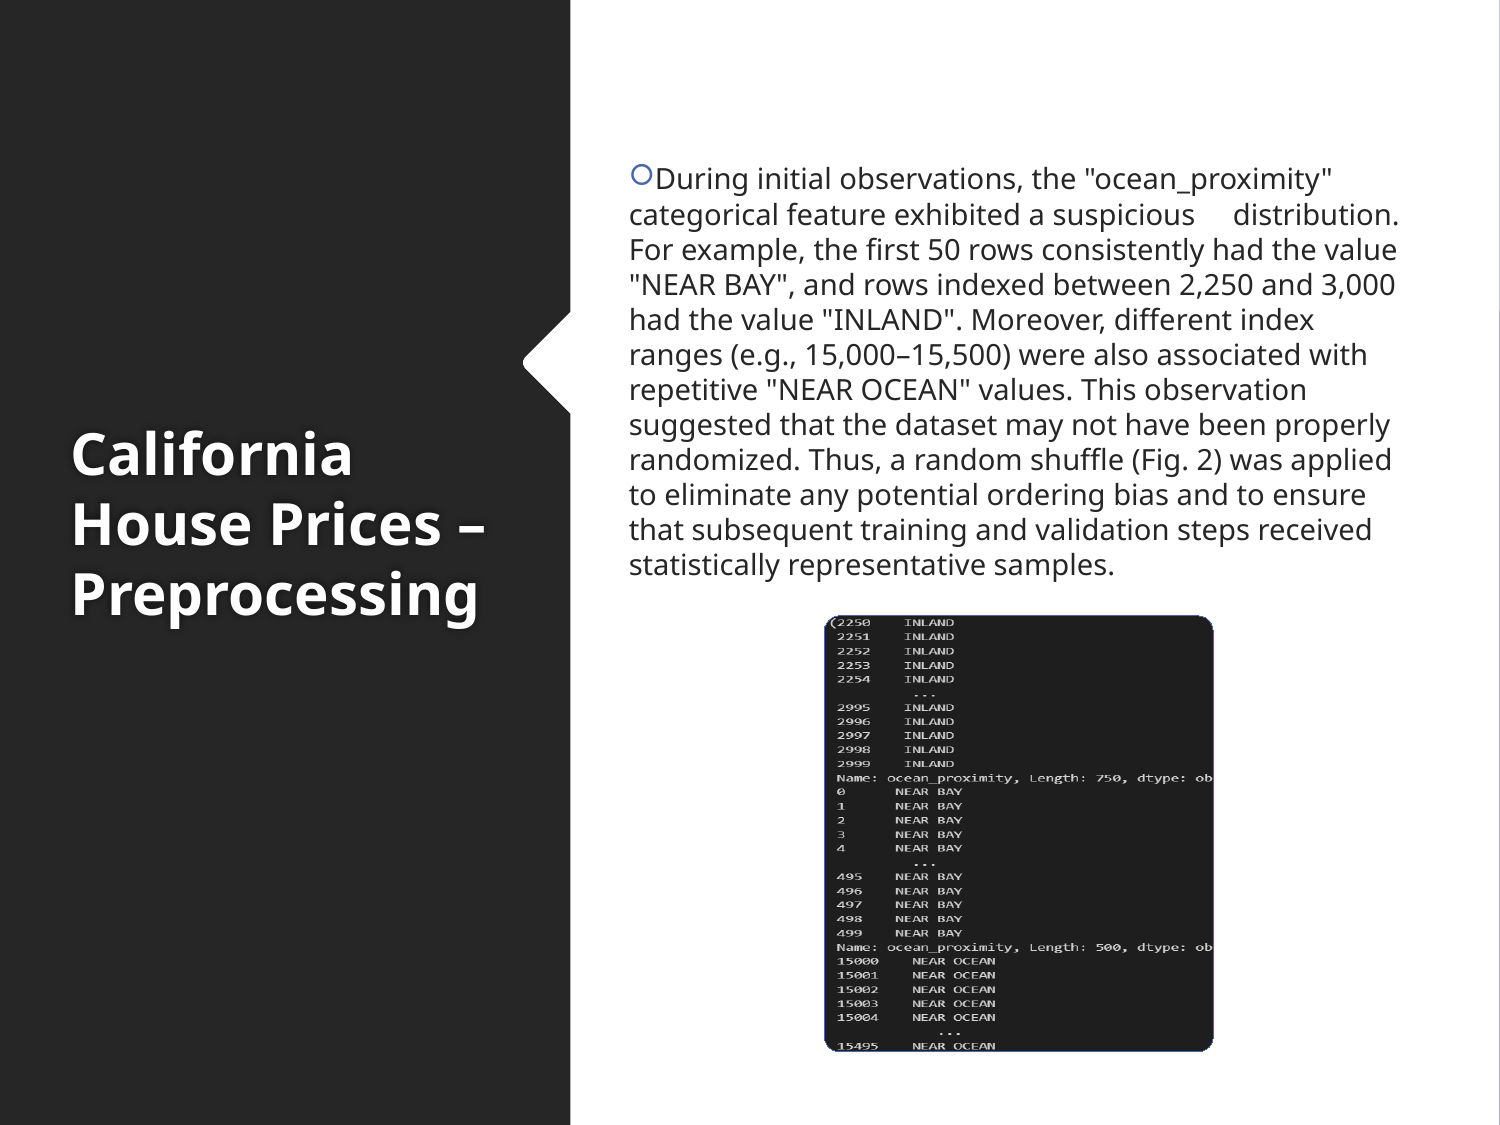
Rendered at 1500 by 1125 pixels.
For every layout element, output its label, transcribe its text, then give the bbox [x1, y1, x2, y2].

title California House Prices – Preprocessing [55, 73, 508, 971]
text_box [525, 0, 1500, 1125]
picture [824, 615, 1214, 1052]
text_box During initial observations, the "ocean_proximity" categorical feature exhibited a suspicious distribution. For example, the first 50 rows consistently had the value "NEAR BAY", and rows indexed between 2,250 and 3,000 had the value "INLAND". Moreover, different index ranges (e.g., 15,000–15,500) were also associated with repetitive "NEAR OCEAN" values. This observation suggested that the dataset may not have been properly randomized. Thus, a random shuffle (Fig. 2) was applied to eliminate any potential ordering bias and to ensure that subsequent training and validation steps received statistically representative samples. [613, 73, 1424, 670]
text_box [0, 0, 572, 1125]
